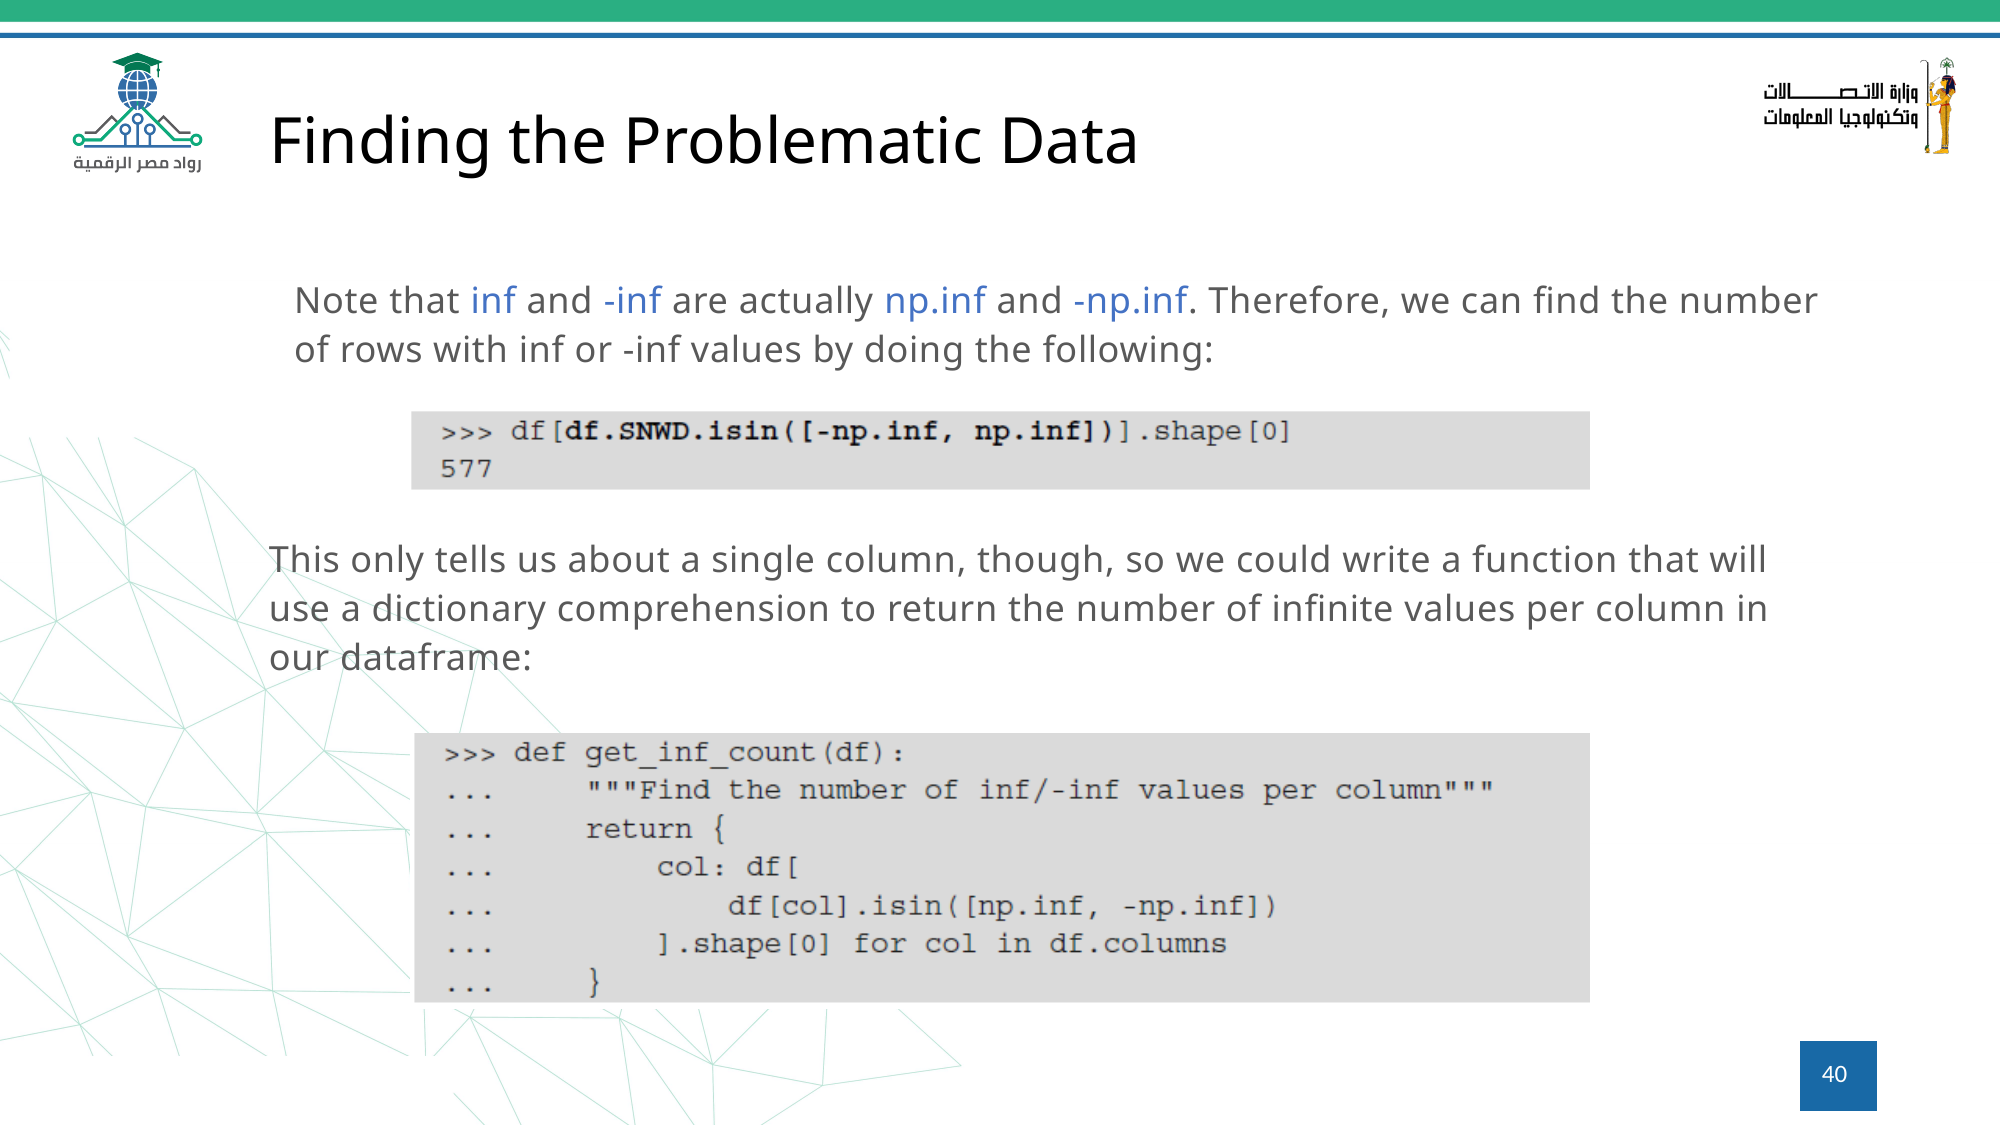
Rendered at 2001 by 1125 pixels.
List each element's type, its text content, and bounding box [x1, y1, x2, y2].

slide_number 40 [1412, 1042, 1863, 1103]
text_box This only tells us about a single column, though, so we could write a function that will use a dictionary comprehension to return the number of infinite values per column in our dataframe: [266, 527, 1835, 679]
title Finding the Problematic Data [266, 40, 1543, 233]
picture [0, 0, 2000, 1125]
text_box Note that inf and -inf are actually np.inf and -np.inf. Therefore, we can find the number of rows with inf or -inf values by doing the following: [291, 268, 1860, 370]
